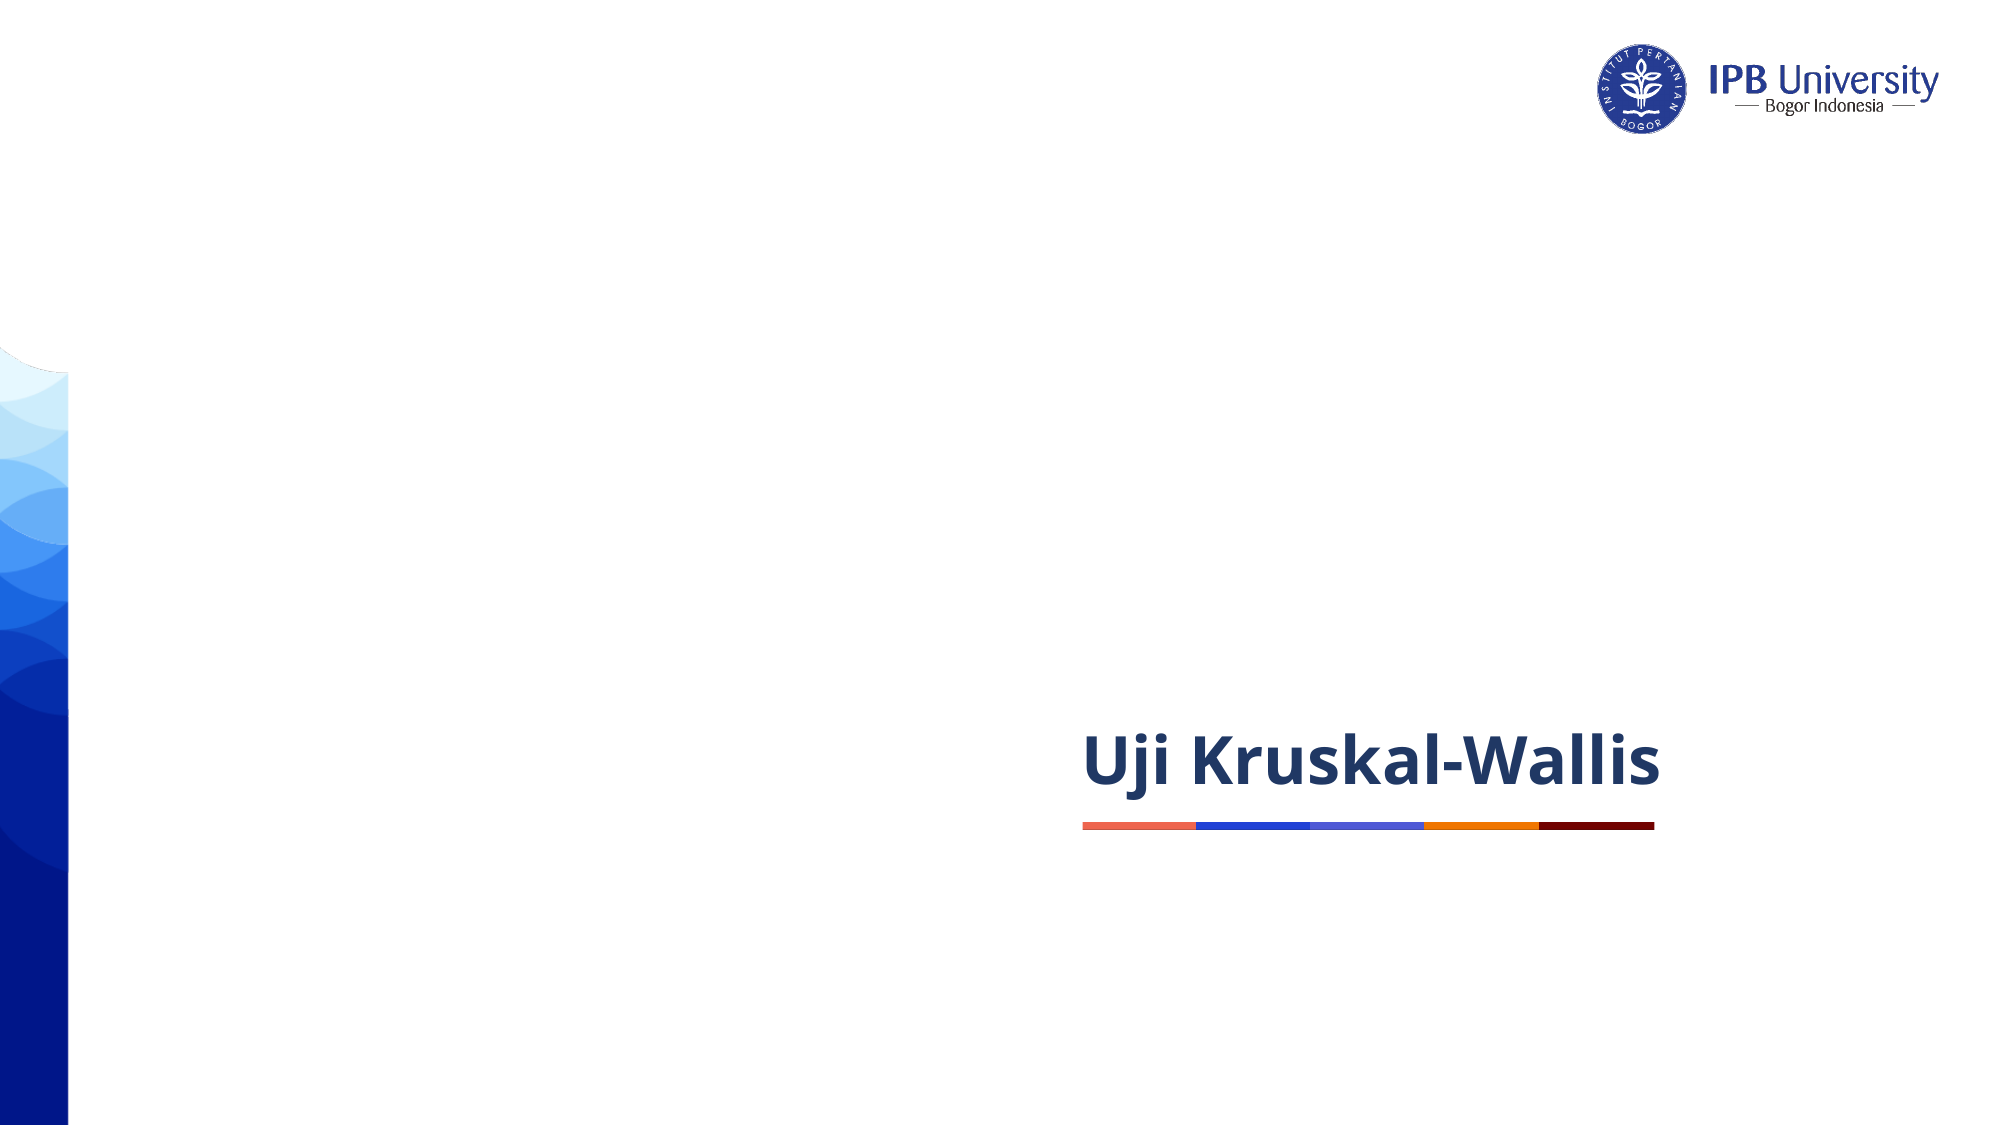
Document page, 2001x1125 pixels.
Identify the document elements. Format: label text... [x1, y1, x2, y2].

title Uji Kruskal-Wallis [326, 668, 1677, 857]
picture [1597, 44, 1939, 134]
picture [1082, 822, 1655, 830]
picture [0, 345, 69, 1125]
